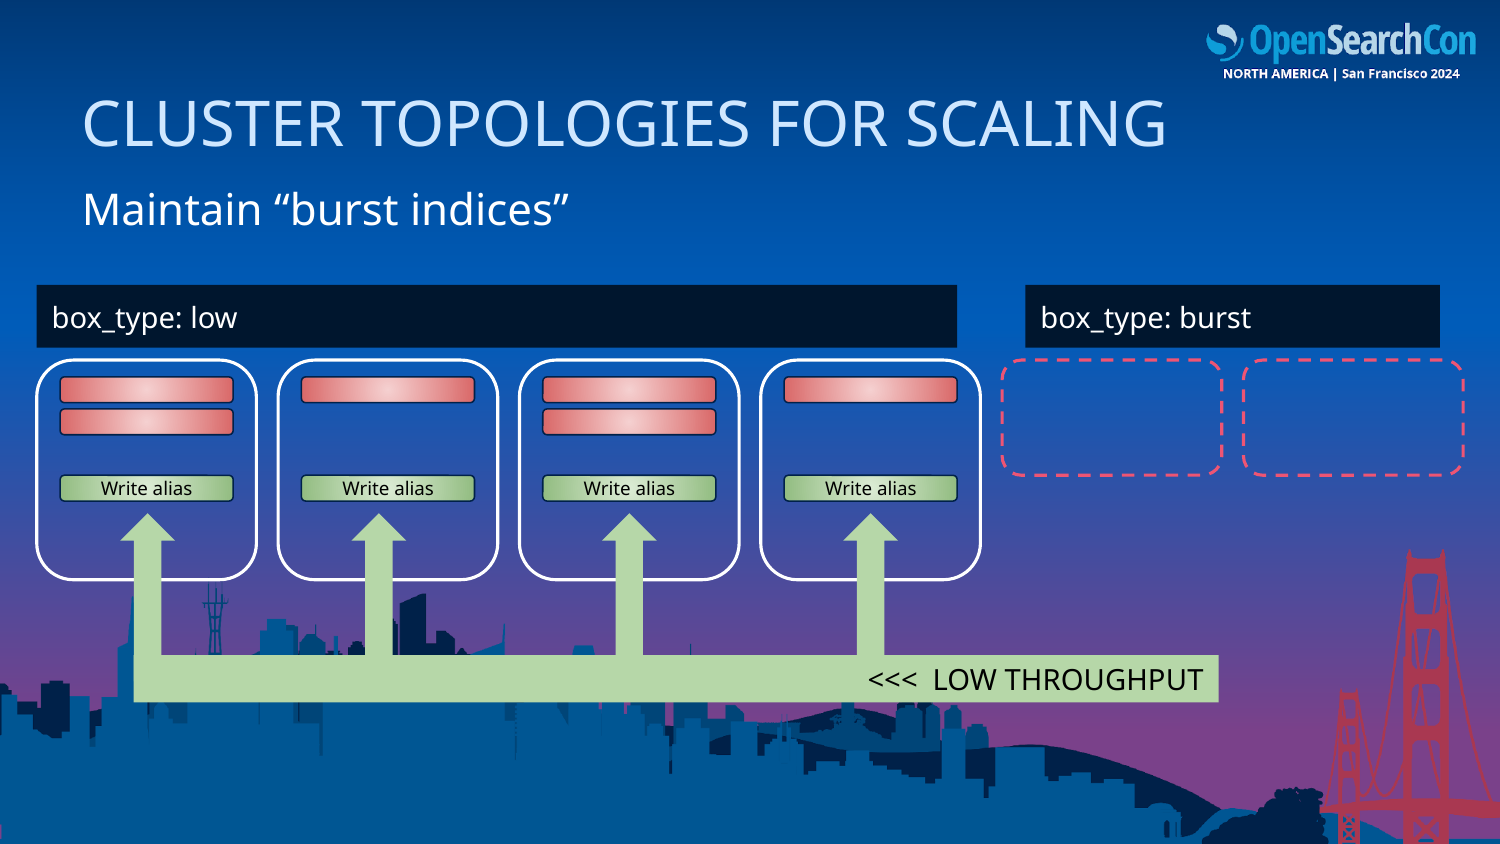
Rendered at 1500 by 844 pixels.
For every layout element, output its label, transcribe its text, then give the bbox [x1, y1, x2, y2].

text_box [36, 360, 257, 580]
text_box box_type: burst [1025, 284, 1440, 348]
text_box Write alias [784, 475, 958, 502]
picture [0, 0, 1500, 844]
text_box [60, 376, 234, 403]
text_box Write alias [60, 475, 234, 502]
text_box [843, 513, 899, 655]
text_box [760, 360, 981, 580]
text_box box_type: low [36, 284, 958, 348]
text_box [1243, 360, 1464, 476]
text_box [784, 376, 958, 403]
text_box [351, 513, 407, 655]
text_box [120, 513, 176, 655]
text_box <<< LOW THROUGHPUT [133, 655, 1219, 703]
text_box Write alias [542, 475, 716, 502]
text_box [542, 408, 716, 435]
text_box [278, 360, 498, 580]
text_box [601, 513, 657, 655]
list Maintain “burst indices” [70, 182, 1346, 250]
text_box [519, 360, 740, 580]
title Cluster Topologies for Scaling [70, 69, 1346, 182]
text_box [301, 376, 475, 403]
text_box Write alias [301, 475, 475, 502]
text_box [60, 408, 234, 435]
text_box [542, 376, 716, 403]
text_box [1002, 360, 1222, 476]
